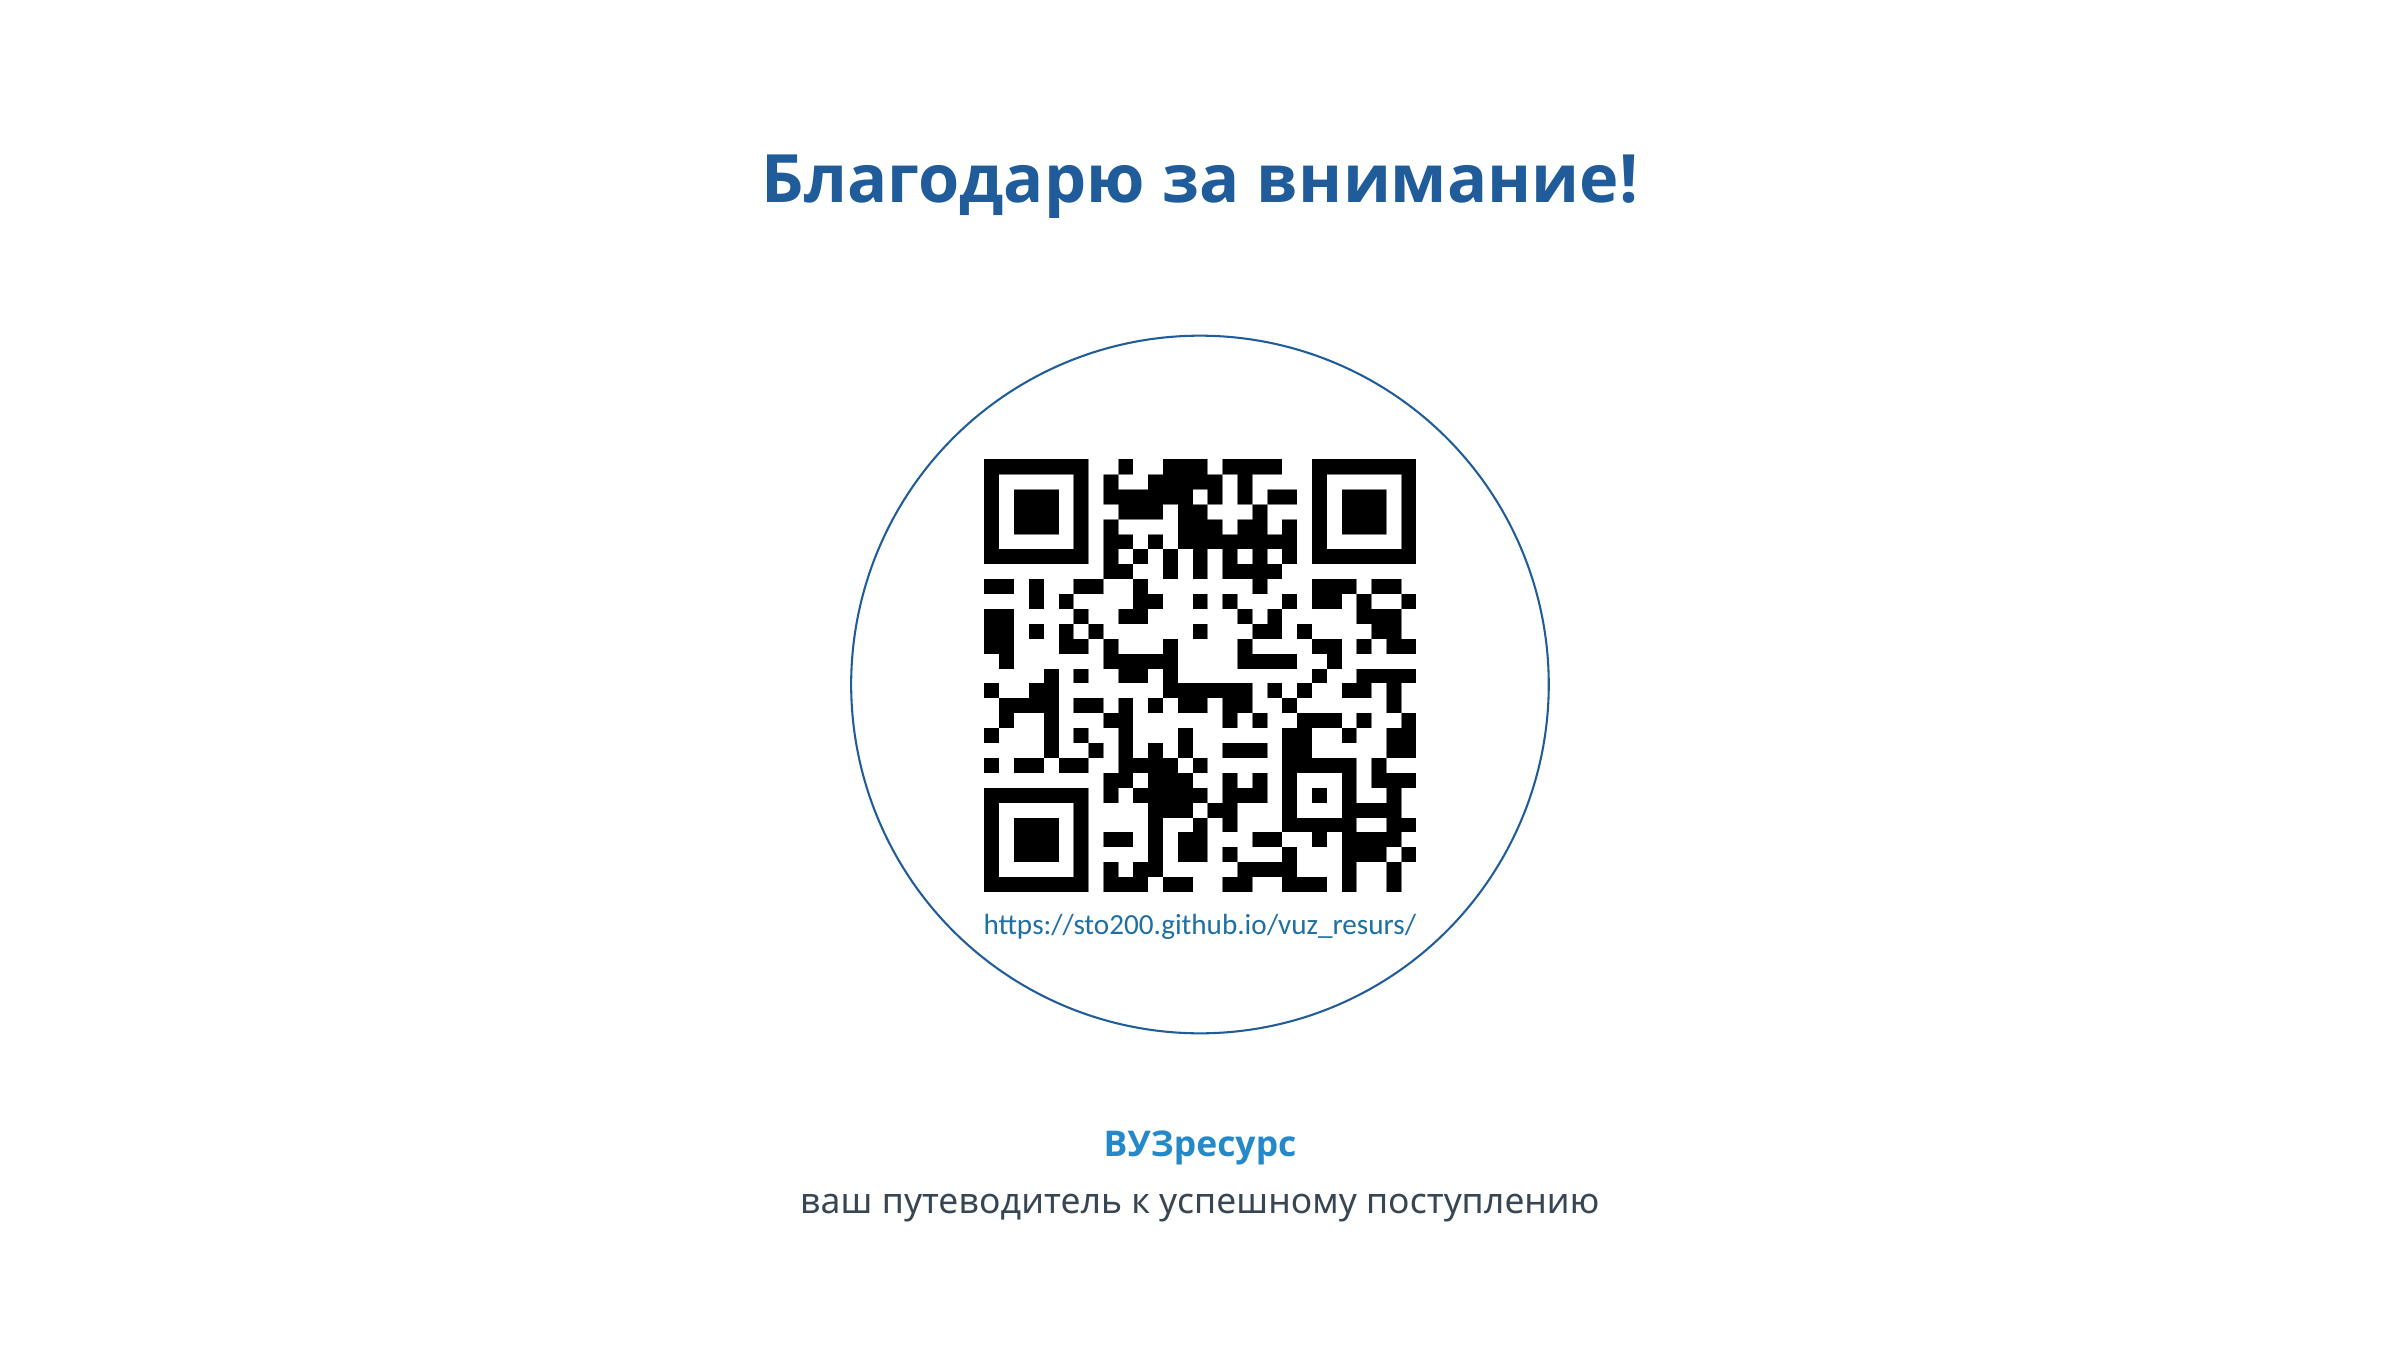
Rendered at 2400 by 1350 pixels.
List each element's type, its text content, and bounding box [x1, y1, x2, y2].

picture [984, 459, 1416, 892]
text_box Благодарю за внимание! [574, 55, 1826, 378]
text_box [850, 378, 1550, 898]
text_box ВУЗресурс ваш путеводитель к успешному поступлению [342, 1107, 2058, 1222]
text_box [969, 948, 1431, 1035]
text_box https://sto200.github.io/vuz_resurs/ [788, 898, 1612, 948]
